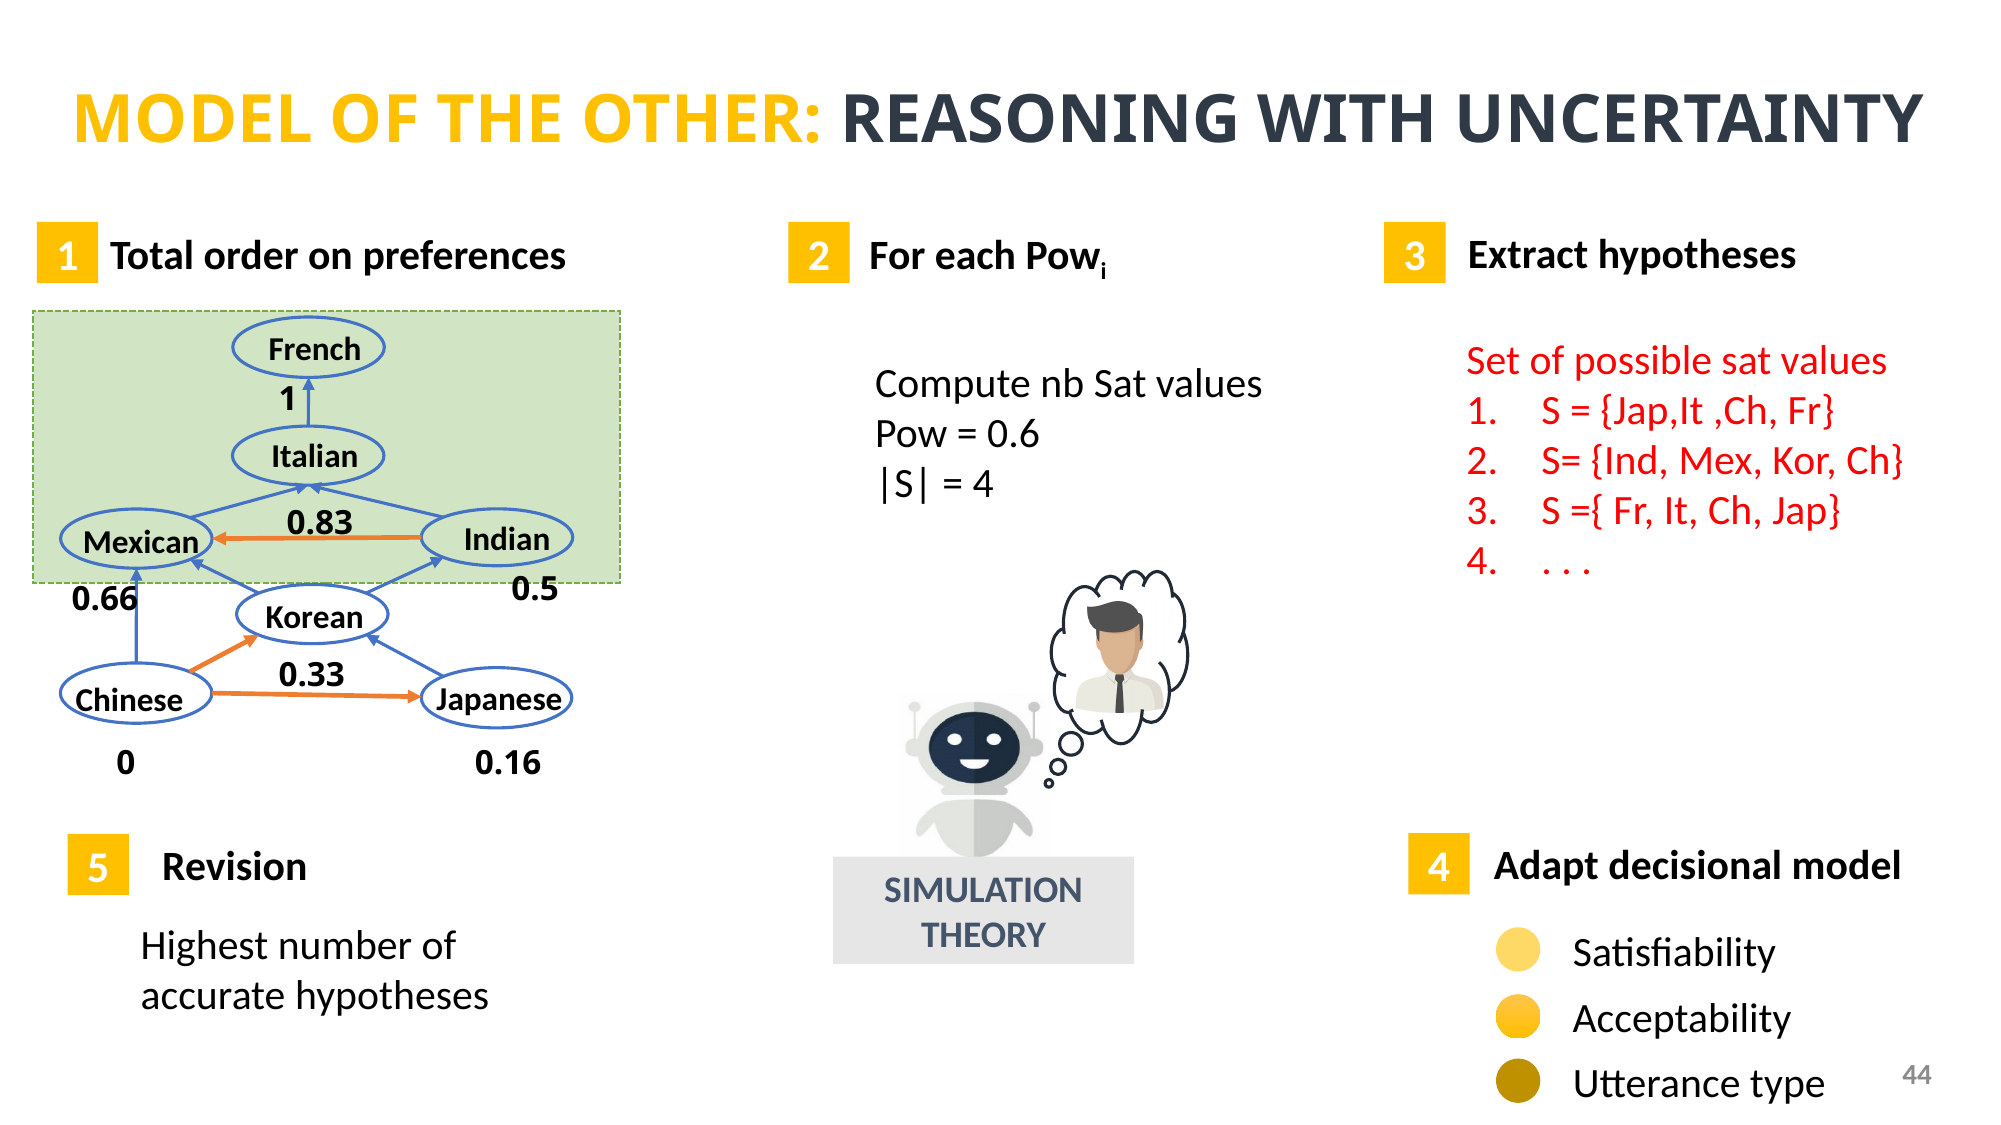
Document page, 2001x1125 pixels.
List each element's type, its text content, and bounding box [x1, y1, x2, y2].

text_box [56, 316, 594, 790]
text_box [32, 310, 621, 584]
text_box 5 [66, 833, 130, 896]
text_box 3 [1383, 221, 1447, 284]
text_box Set of possible sat values S = {Jap,It ,Ch, Fr} S= {Ind, Mex, Kor, Ch} S ={ Fr, It, Ch, Jap} . . . [1451, 325, 1932, 591]
text_box 2 [787, 221, 851, 284]
text_box For each Powi [854, 220, 1187, 293]
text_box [1496, 916, 1843, 1114]
slide_number 44 [1843, 1042, 1947, 1103]
text_box Revision [137, 831, 629, 897]
text_box Highest number of accurate hypotheses [125, 910, 516, 1025]
text_box Extract hypotheses [1443, 219, 1858, 285]
title Model of the other: reasoning with uncertainty [56, 33, 1946, 209]
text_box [833, 570, 1188, 964]
text_box 4 [1407, 832, 1471, 895]
text_box Total order on preferences [95, 220, 627, 286]
text_box Adapt decisional model [1469, 831, 1961, 896]
text_box Compute nb Sat values Pow = 0.6 |S| = 4 [860, 348, 1299, 513]
text_box 1 [36, 221, 99, 284]
